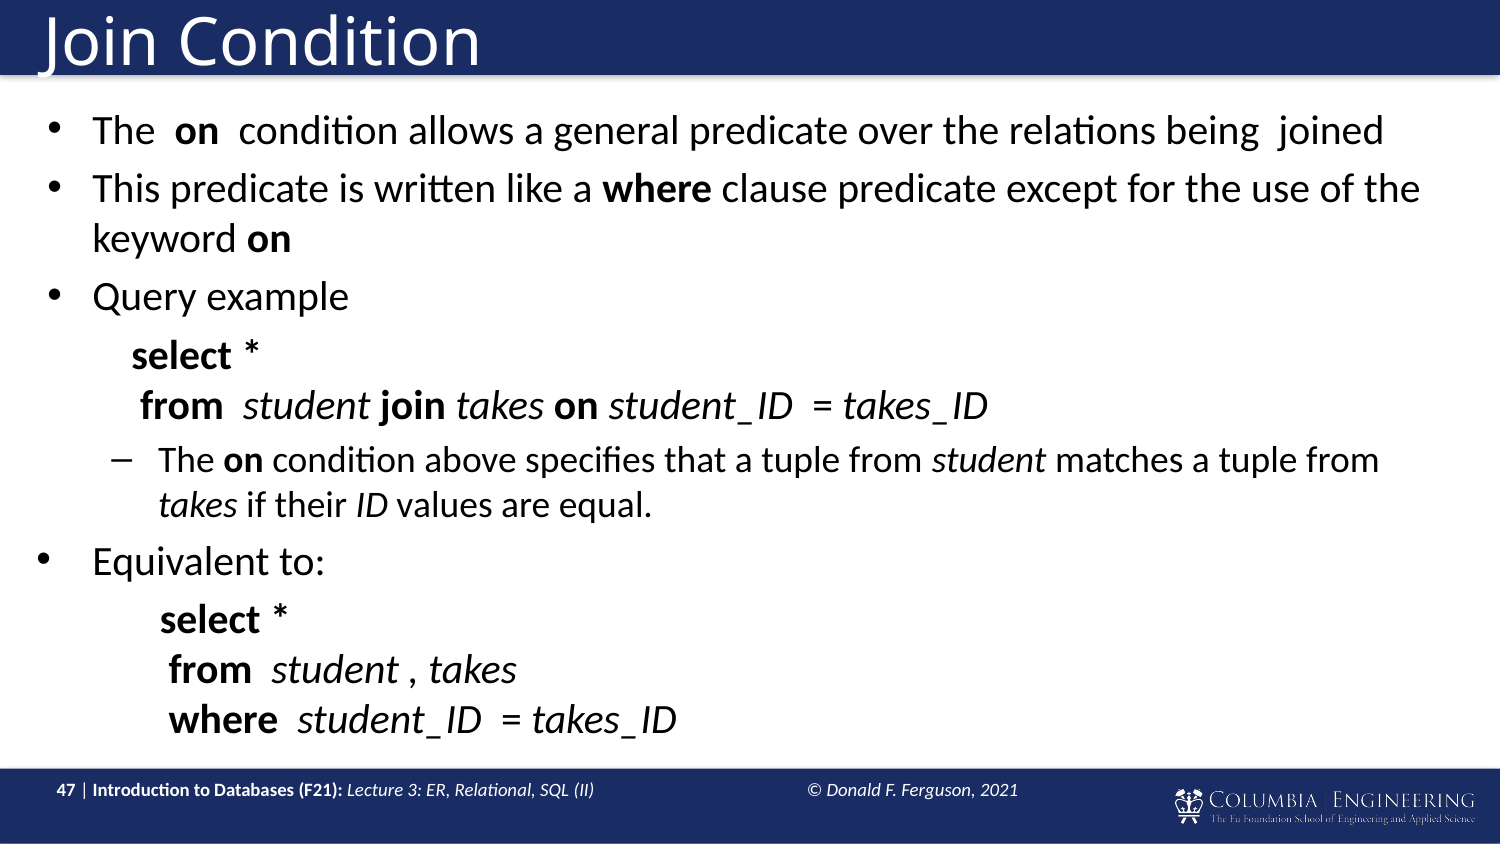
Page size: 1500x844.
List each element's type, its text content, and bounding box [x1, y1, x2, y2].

title Join Condition [28, 0, 1450, 73]
list The on condition allows a general predicate over the relations being joined This predicate is written like a where clause predicate except for the use of the keyword on Query example select * from student join takes on student_ID = takes_ID The on condition above specifies that a tuple from student matches a tuple from takes if their ID values are equal. Equivalent to: select * from student , takes where student_ID = takes_ID [24, 96, 1475, 760]
